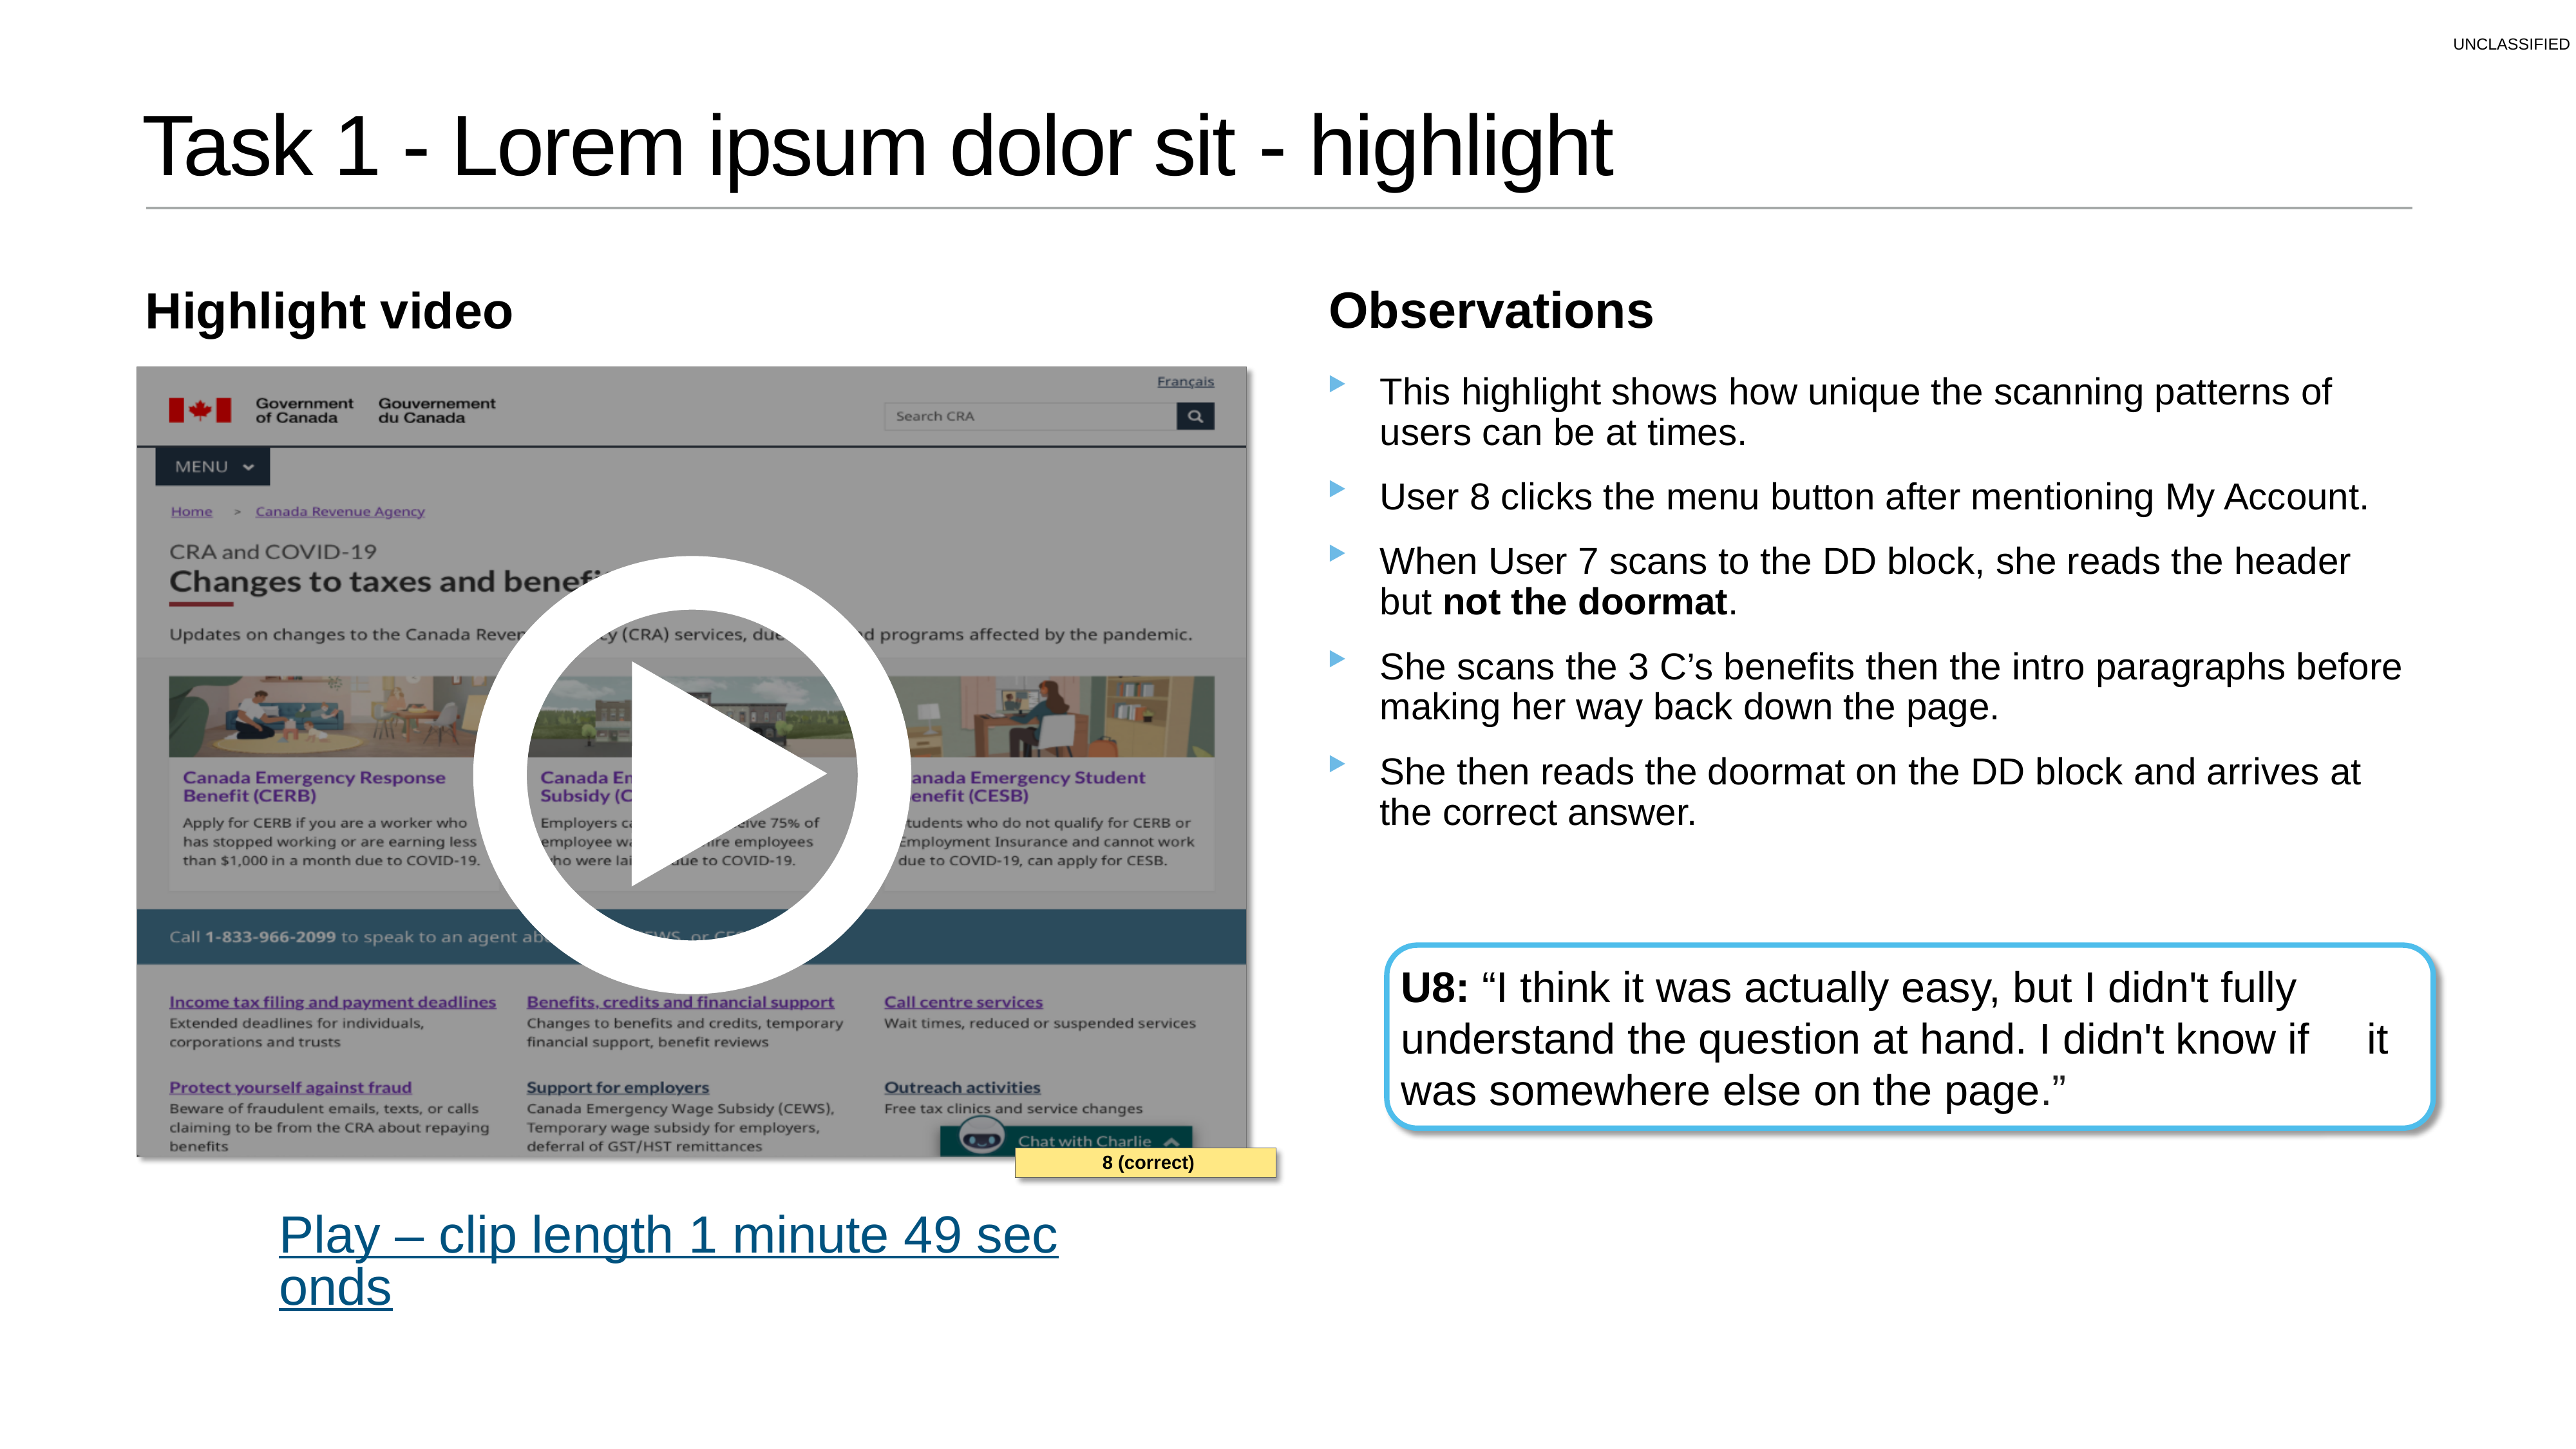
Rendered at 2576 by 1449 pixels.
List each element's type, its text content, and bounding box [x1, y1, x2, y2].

title Task 1 - Lorem ipsum dolor sit - highlight [136, 104, 2417, 238]
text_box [137, 366, 1247, 1157]
text_box Observations [1323, 272, 2421, 360]
text_box Highlight video [140, 272, 1237, 361]
text_box U8: “I think it was actually easy, but I didn't fully understand the question at hand. I didn't know if it was somewhere else on the page.” [1387, 945, 2434, 1128]
text_box Play – clip length 1 minute 49 seconds [273, 1195, 1088, 1311]
list This highlight shows how unique the scanning patterns of users can be at times. User 8 clicks the menu button after mentioning My Account. When User 7 scans to the DD block, she reads the header but not the doormat. She scans the 3 C’s benefits then the intro paragraphs before making her way back down the page. She then reads the doormat on the DD block and arrives at the correct answer. [1317, 366, 2421, 1230]
text_box 8 (correct) [1015, 1148, 1276, 1178]
